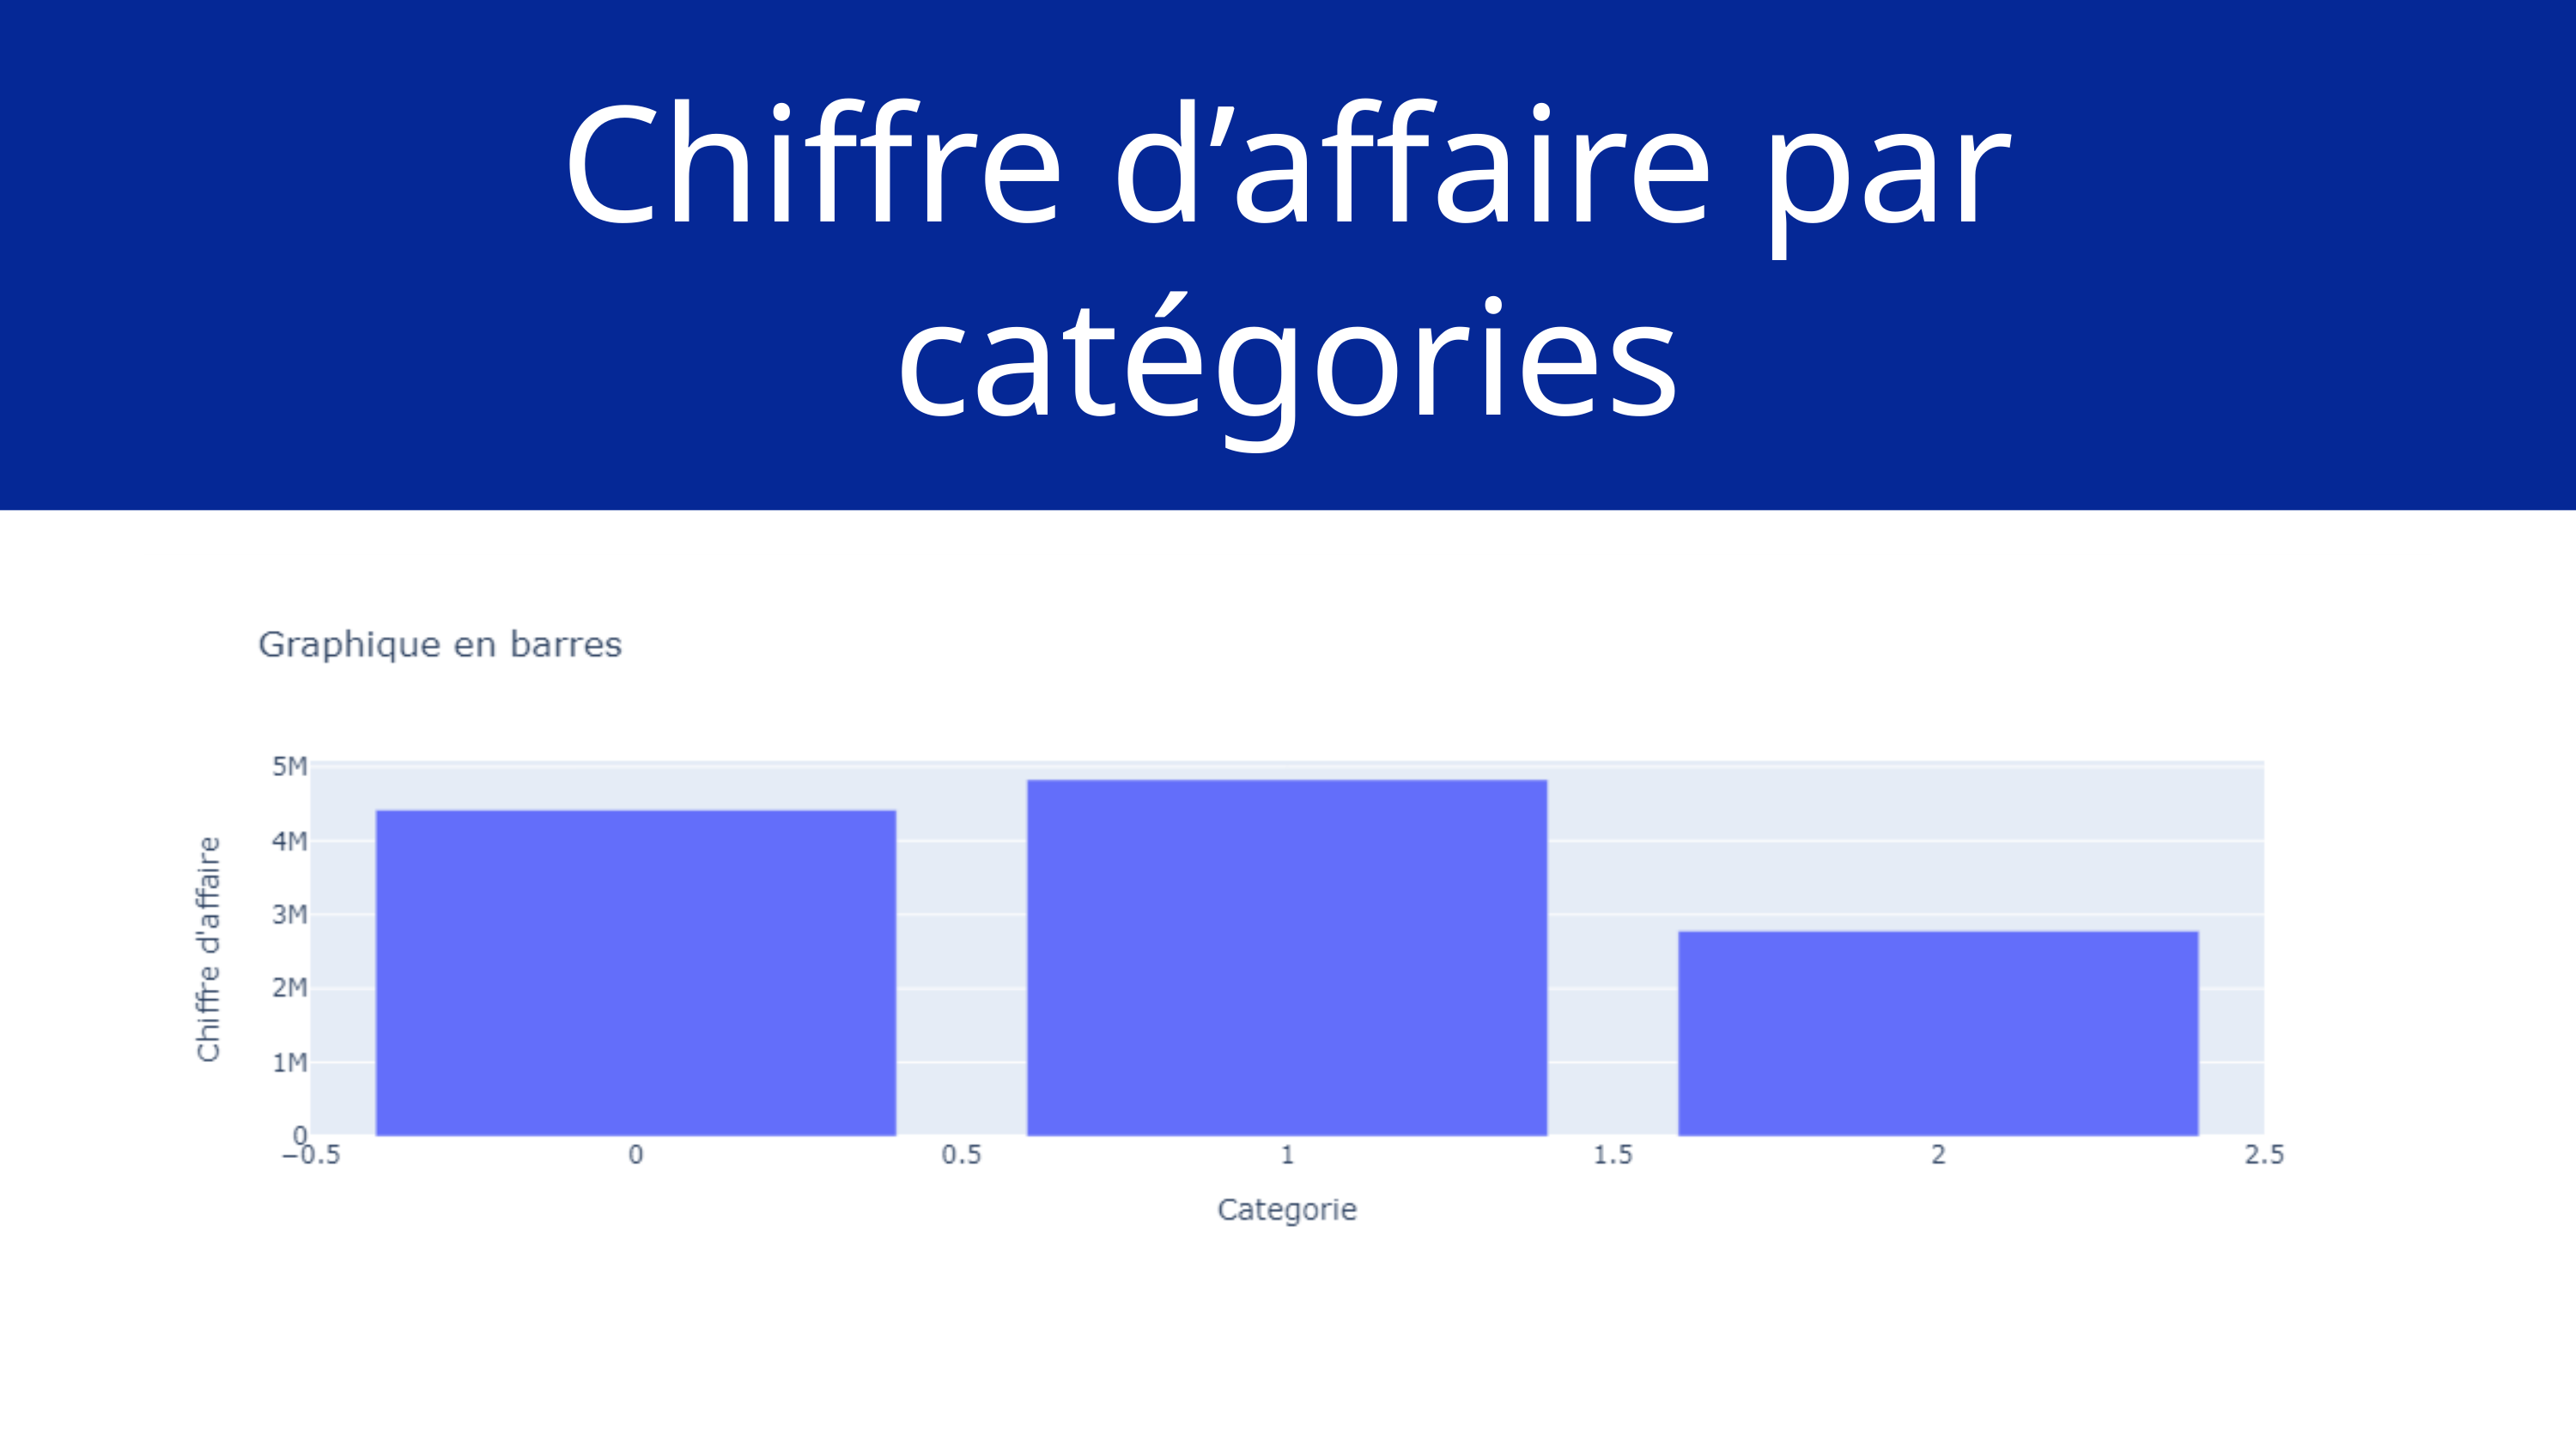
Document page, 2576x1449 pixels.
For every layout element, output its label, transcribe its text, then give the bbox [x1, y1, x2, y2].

text_box [144, 554, 2432, 1304]
text_box Chiffre d’affaire par catégories [339, 60, 2237, 447]
text_box [0, 0, 2576, 511]
